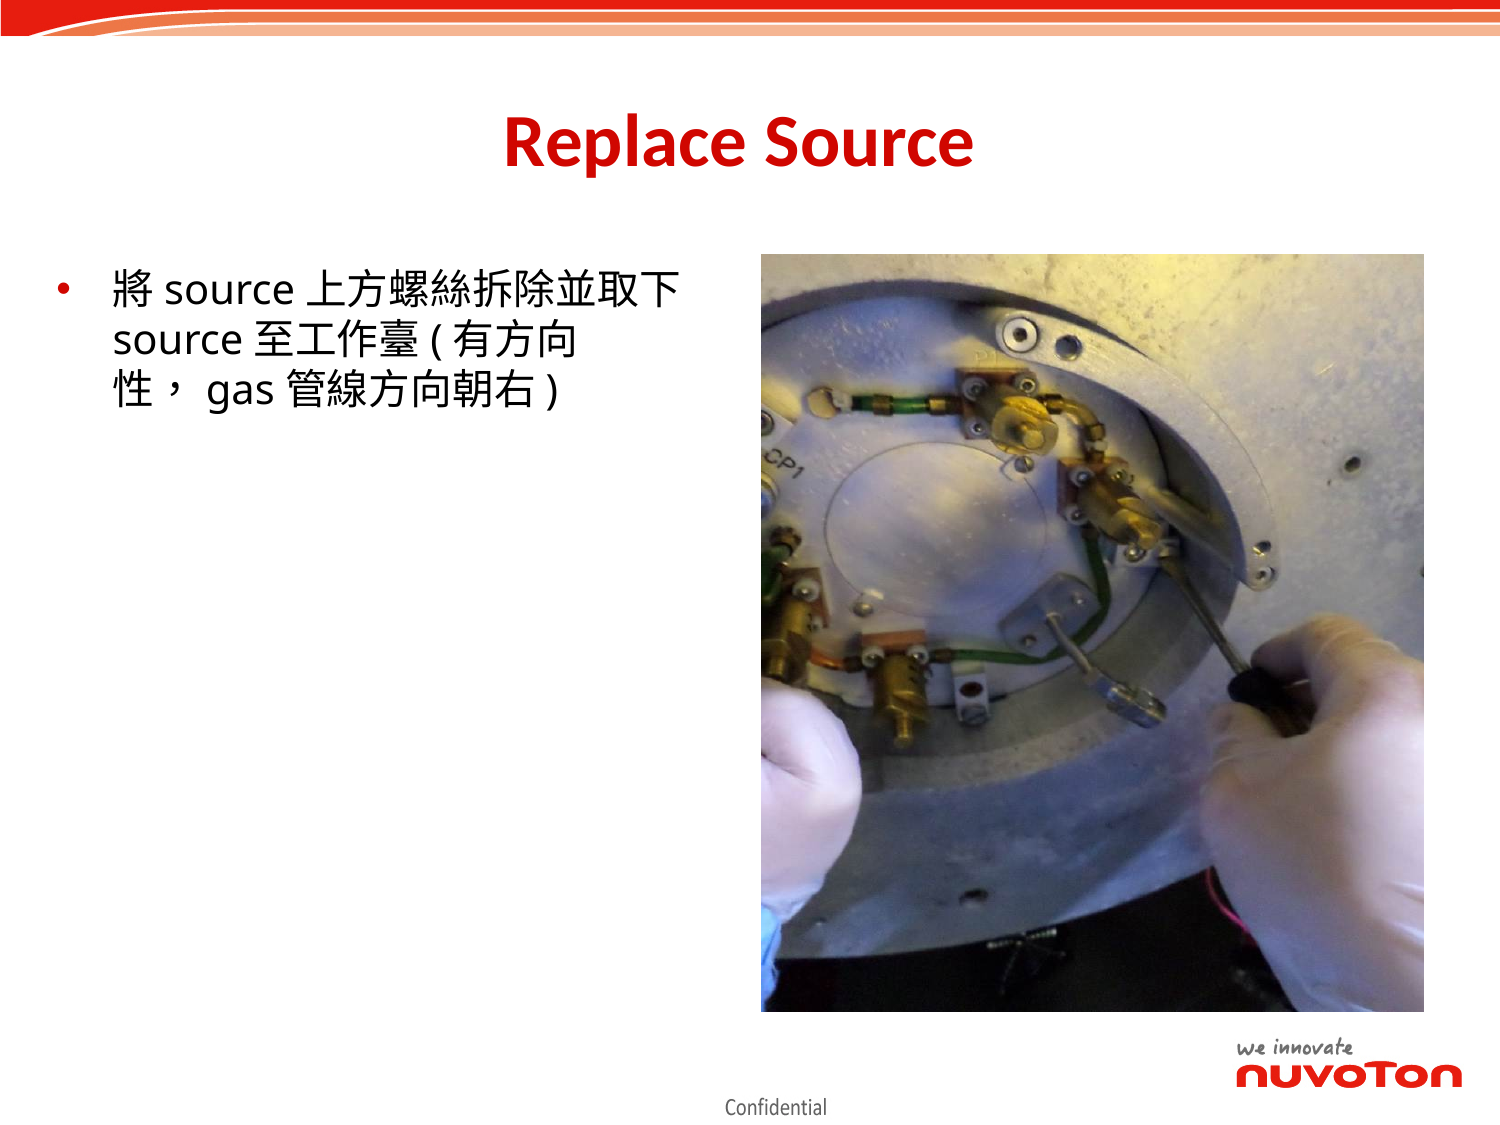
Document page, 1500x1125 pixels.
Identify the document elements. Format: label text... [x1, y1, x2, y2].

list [761, 254, 1424, 1012]
title Replace Source [64, 42, 1415, 231]
picture [0, 0, 1500, 1125]
list 將source上方螺絲拆除並取下source至工作臺(有方向性，gas管線方向朝右) [41, 255, 740, 1010]
